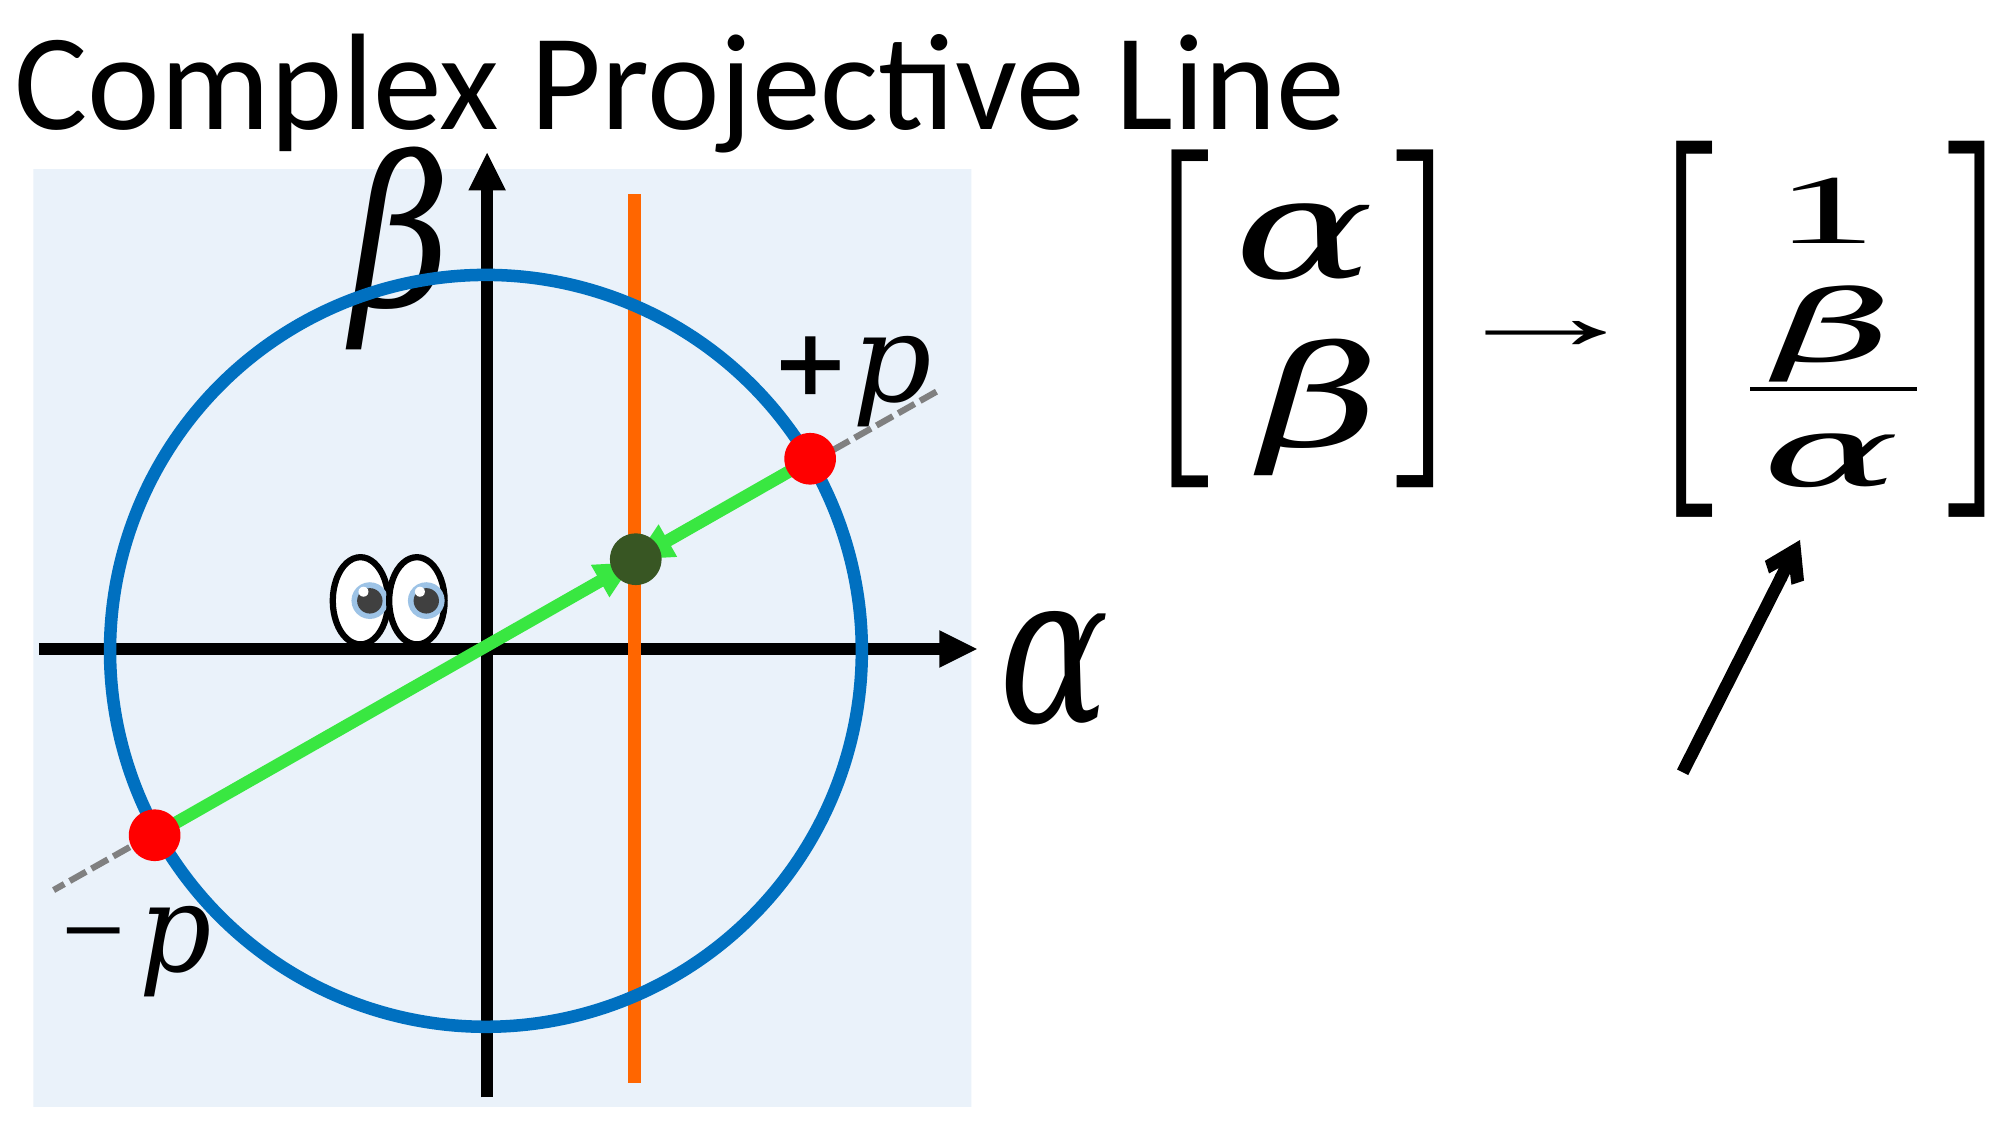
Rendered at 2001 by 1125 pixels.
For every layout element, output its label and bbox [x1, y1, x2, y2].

text_box [1117, 539, 1800, 977]
text_box [53, 391, 937, 891]
text_box [635, 458, 812, 560]
text_box [152, 562, 633, 836]
text_box [33, 152, 977, 1107]
